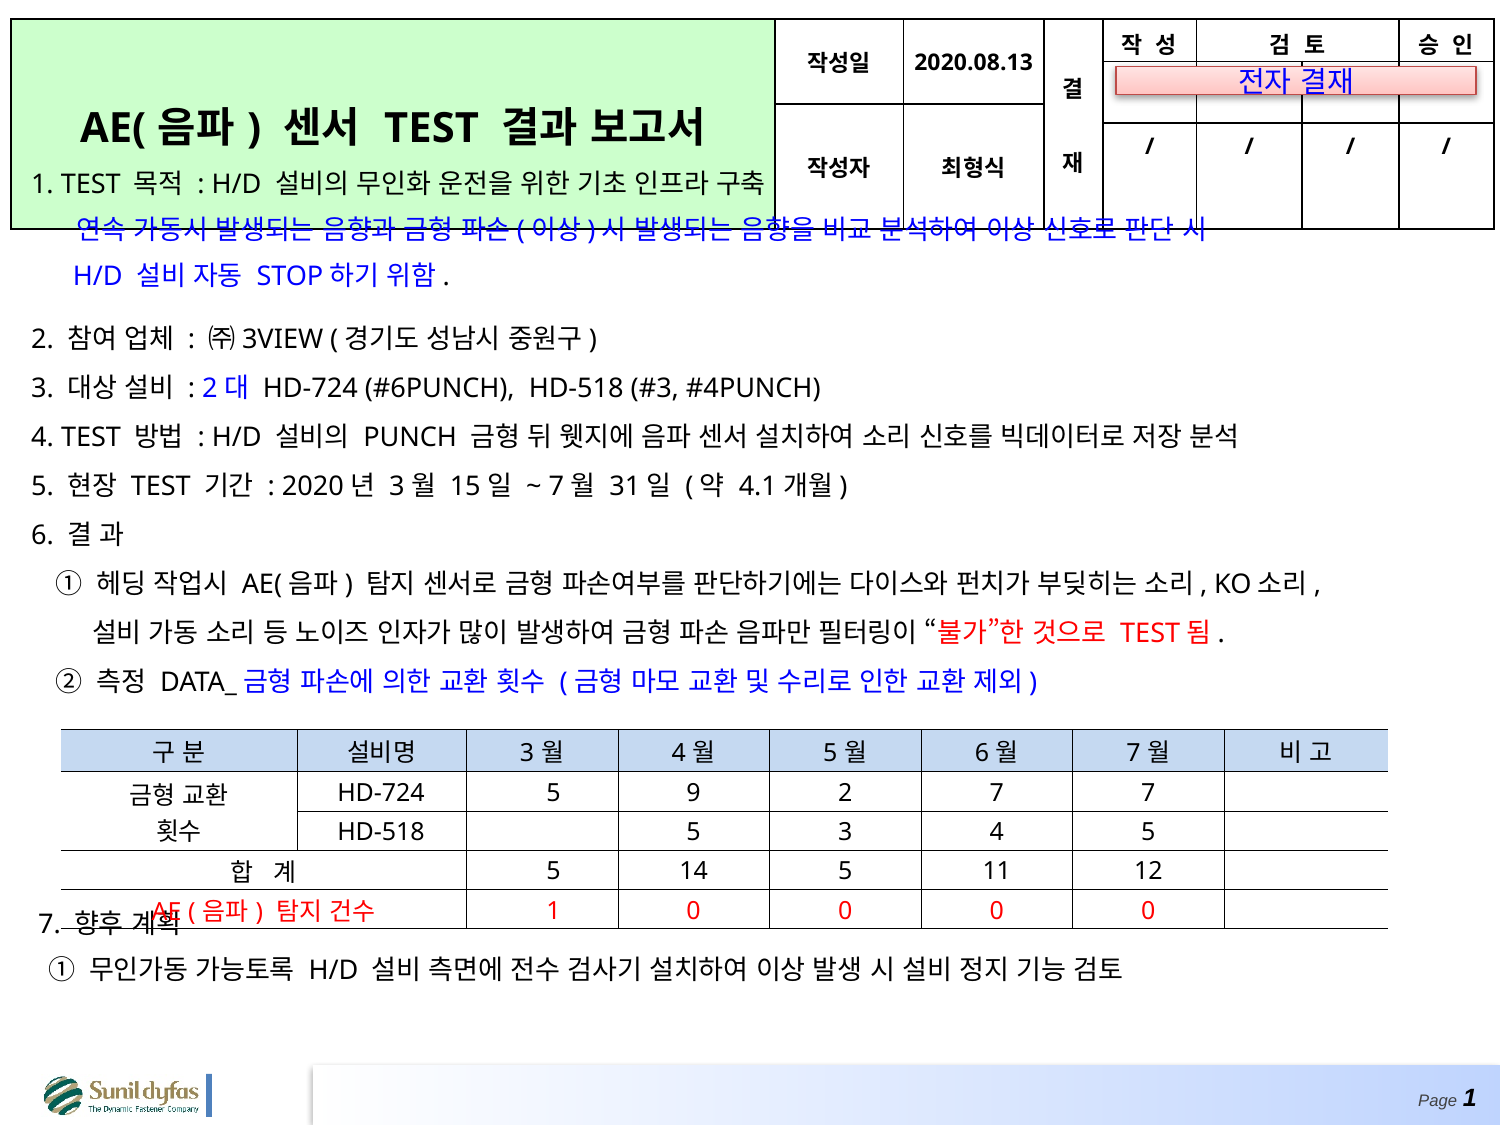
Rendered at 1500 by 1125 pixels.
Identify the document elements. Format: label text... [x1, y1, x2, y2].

table_header 작 성 [1104, 20, 1196, 61]
table_cell 5 [467, 772, 618, 811]
table_cell 작성자 [776, 105, 903, 159]
table_cell HD-724 [298, 772, 466, 811]
table_cell 9 [619, 772, 769, 811]
table_header 작성일 [776, 20, 903, 103]
table_cell 5 [770, 851, 921, 889]
table_header 7월 [1073, 730, 1224, 771]
table_cell 합 계 [61, 851, 466, 889]
picture [41, 1074, 201, 1117]
table_header AE(음파) 센서 TEST 결과 보고서 [12, 20, 774, 159]
table_cell 0 [619, 890, 769, 928]
table_cell 4 [922, 812, 1072, 850]
table_cell [1225, 890, 1388, 928]
table_cell [1104, 62, 1196, 122]
table_cell / [1104, 124, 1196, 159]
table_header 비 고 [1225, 730, 1388, 771]
table_cell [1225, 812, 1388, 850]
table_cell [1225, 851, 1388, 889]
table_cell 0 [922, 890, 1072, 928]
table_cell AE (음파) 탐지 건수 [61, 890, 466, 928]
table_cell 14 [619, 851, 769, 889]
table_header 5월 [770, 730, 921, 771]
table_cell 12 [1073, 851, 1224, 889]
table_header 승 인 [1400, 20, 1493, 61]
table_header 4월 [619, 730, 769, 771]
table_cell 5 [1073, 812, 1224, 850]
text_box 1. TEST 목적 : H/D 설비의 무인화 운전을 위한 기초 인프라 구축 연속 가동시 발생되는 음향과 금형 파손(이상)시 발생되는 음향을 비교 분석하여 이상 신호로 판단 시 H/D 설비 자동 STOP하기 위함. [0, 159, 1500, 299]
table_cell [1303, 104, 1398, 122]
table_cell / [1303, 124, 1398, 159]
table_cell [1197, 104, 1301, 122]
table_cell 금형 교환 횟수 [61, 772, 297, 850]
table_cell 7 [1073, 772, 1224, 811]
table_header 6월 [922, 730, 1072, 771]
table_cell 2 [770, 772, 921, 811]
table_cell 3 [770, 812, 921, 850]
table_cell 11 [922, 851, 1072, 889]
table_cell [1400, 62, 1493, 122]
table_cell 5 [619, 812, 769, 850]
table_cell 1 [467, 890, 618, 928]
table_cell / [1400, 124, 1493, 159]
text_box 전자 결재 [1115, 66, 1477, 95]
table_cell 0 [770, 890, 921, 928]
table_cell [1225, 772, 1388, 811]
table_header 설비명 [298, 730, 466, 771]
table_header 결 재 [1045, 20, 1102, 159]
table_header 3월 [467, 730, 618, 771]
table_cell HD-518 [298, 812, 466, 850]
table_header 검 토 [1197, 20, 1398, 61]
table_header 구 분 [61, 730, 297, 771]
table_cell / [1197, 124, 1301, 159]
table_cell 5 [467, 851, 618, 889]
table_header 2020.08.13 [904, 20, 1043, 103]
table_cell [467, 812, 618, 850]
table_cell 7 [922, 772, 1072, 811]
table_cell 0 [1073, 890, 1224, 928]
text_box 2. 참여 업체 : ㈜3VIEW (경기도 성남시 중원구) 3. 대상 설비 : 2대 HD-724 (#6PUNCH), HD-518 (#3, #4PUNCH) 4. TEST 방법 : H/D 설비의 PUNCH 금형 뒤 웻지에 음파 센서 설치하여 소리 신호를 빅데이터로 저장 분석 5. 현장 TEST 기간 : 2020년 3월 15일 ~ 7월 31일 (약 4.1개월) 6. 결 과 ① 헤딩 작업시 AE(음파) 탐지 센서로 금형 파손여부를 판단하기에는 다이스와 펀치가 부딪히는 소리, KO소리, 설비 가동 소리 등 노이즈 인자가 많이 발생하여 금형 파손 음파만 필터링이 “불가”한 것으로 TEST됨. ② 측정 DATA_금형 파손에 의한 교환 횟수 (금형 마모 교환 및 수리로 인한 교환 제외) 7. 향후 계획 ① 무인가동 가능토록 H/D 설비 측면에 전수 검사기 설치하여 이상 발생 시 설비 정지 기능 검토 [0, 311, 1500, 993]
table_cell 최형식 [904, 105, 1043, 159]
